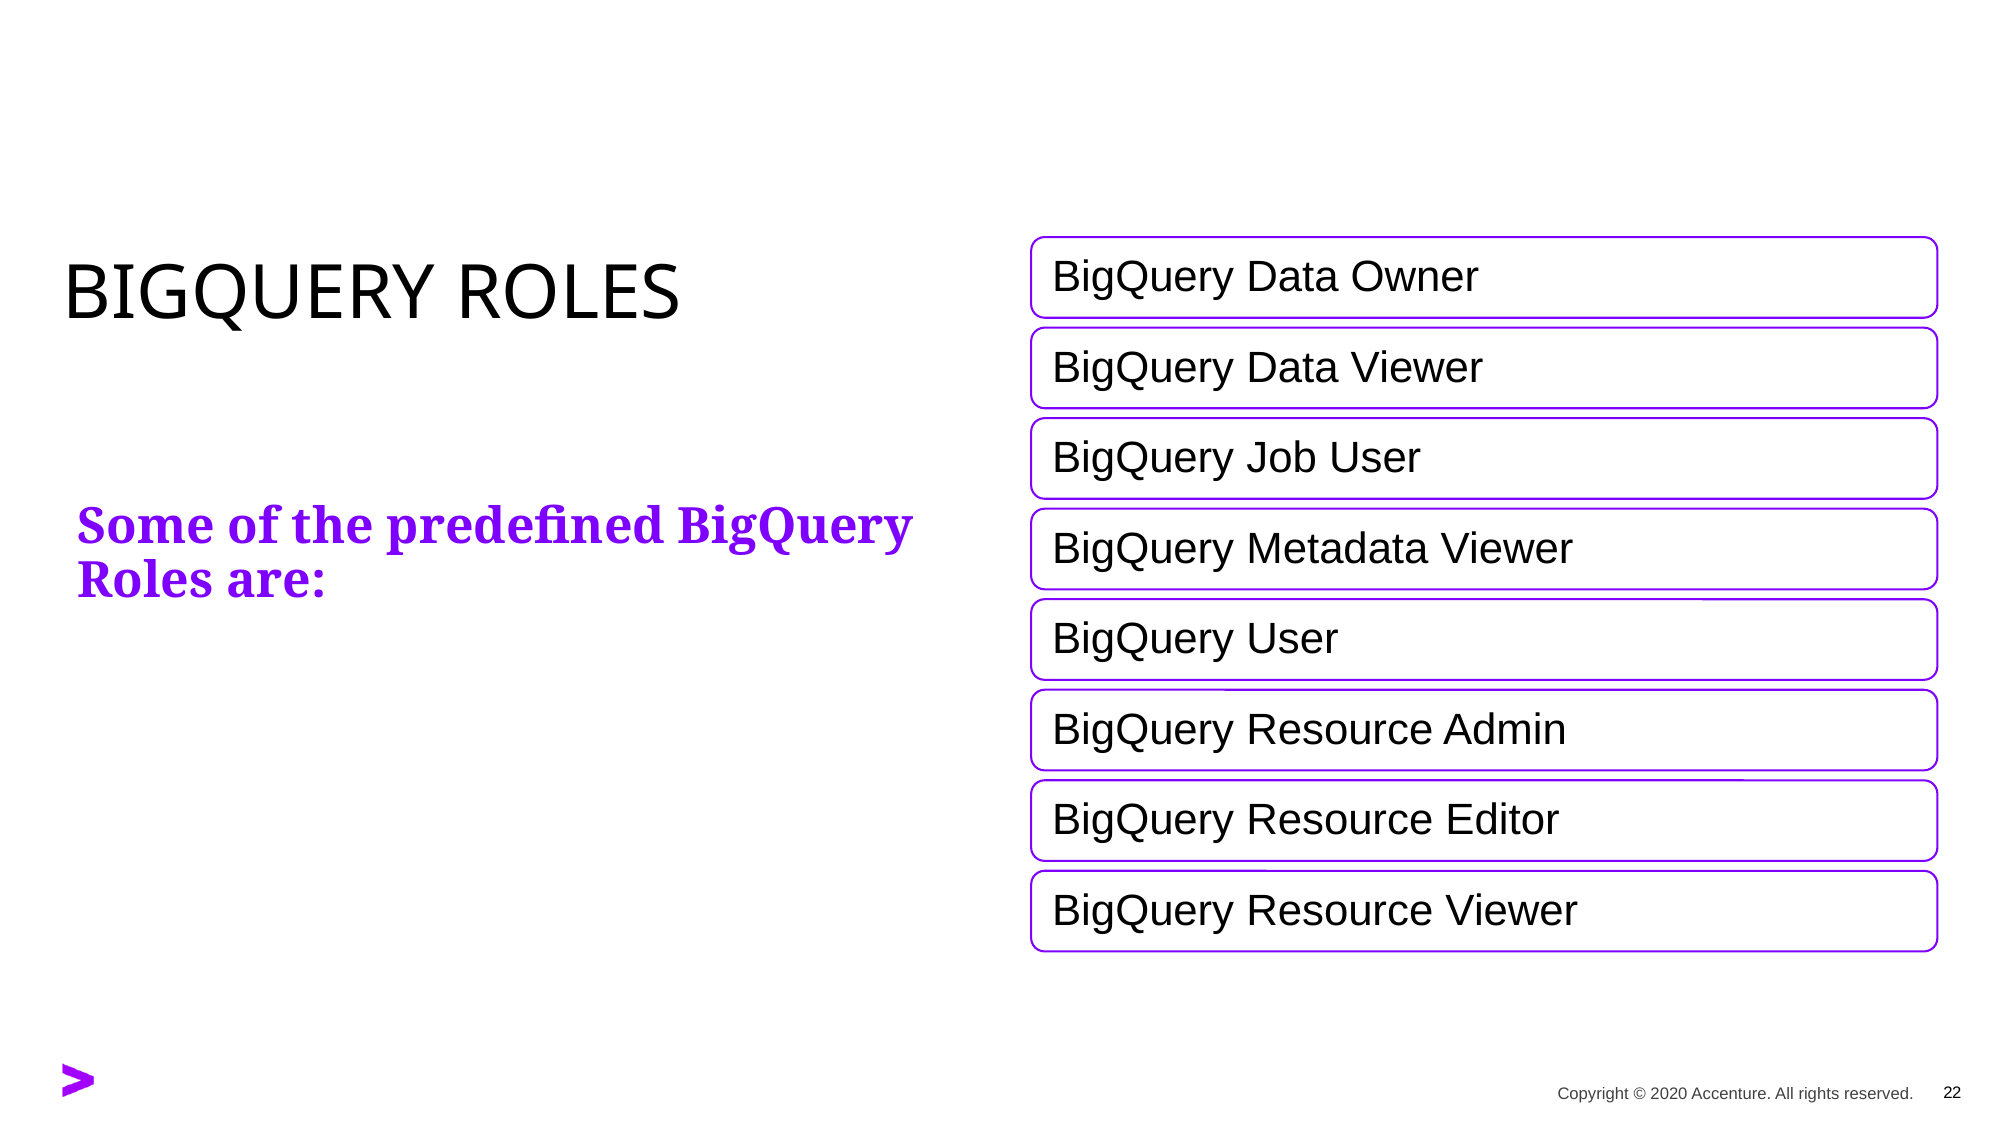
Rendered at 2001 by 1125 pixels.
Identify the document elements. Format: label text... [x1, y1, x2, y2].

slide_number 22 [1921, 1075, 1984, 1110]
list Some of the predefined BigQuery Roles are: [62, 493, 969, 964]
title BigQuery ROLES [62, 224, 969, 493]
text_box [1031, 224, 1938, 964]
picture [62, 1063, 94, 1097]
